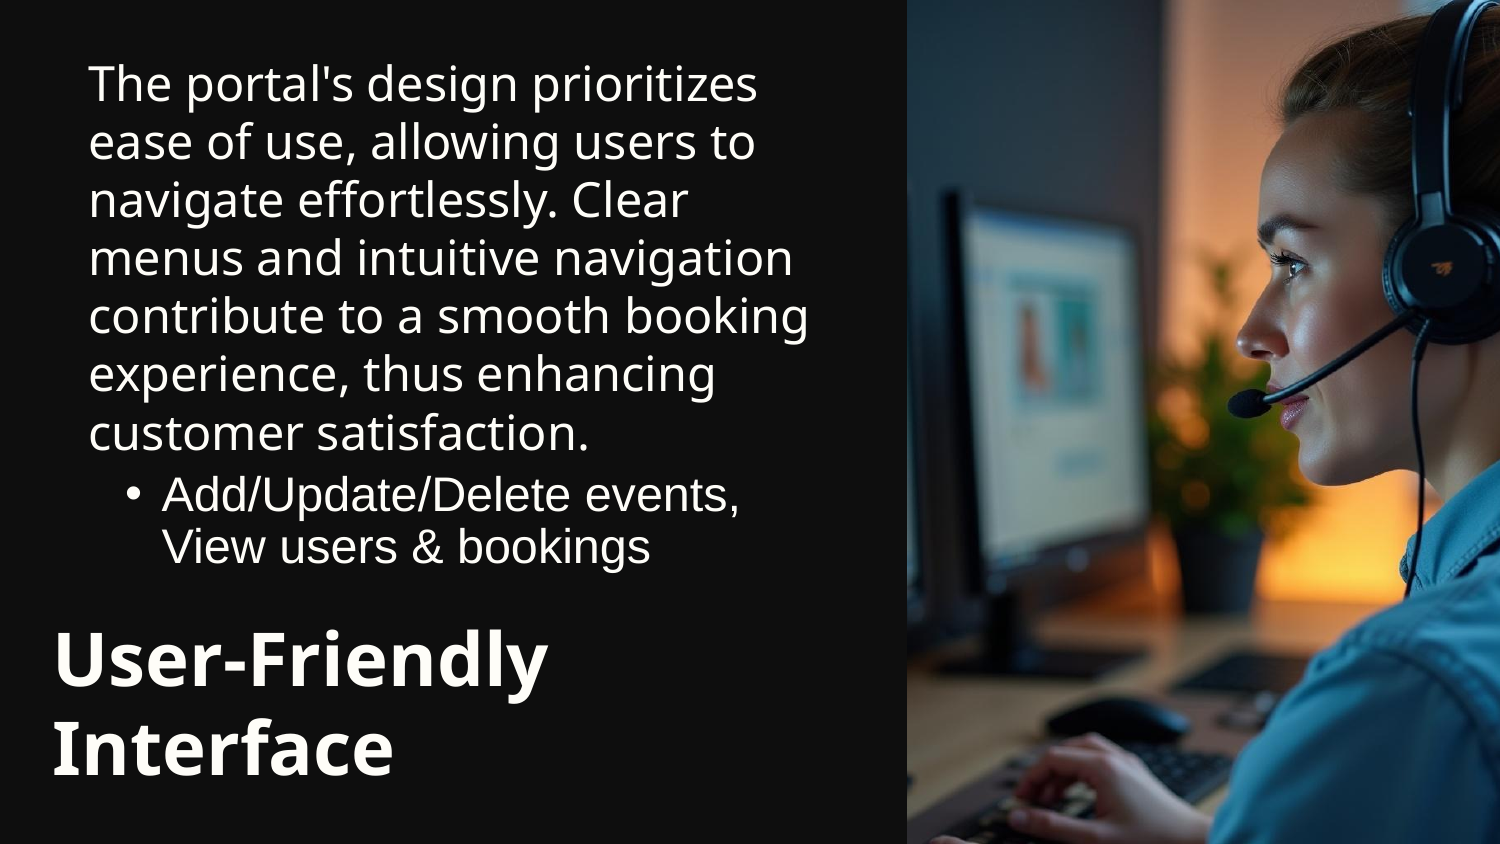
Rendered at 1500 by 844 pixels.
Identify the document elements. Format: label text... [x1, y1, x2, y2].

subtitle The portal's design prioritizes ease of use, allowing users to navigate effortlessly. Clear menus and intuitive navigation contribute to a smooth booking experience, thus enhancing customer satisfaction. Add/Update/Delete events, View users & bookings [37, 37, 844, 597]
title User-Friendly Interface [37, 597, 844, 807]
picture [906, 0, 1500, 844]
